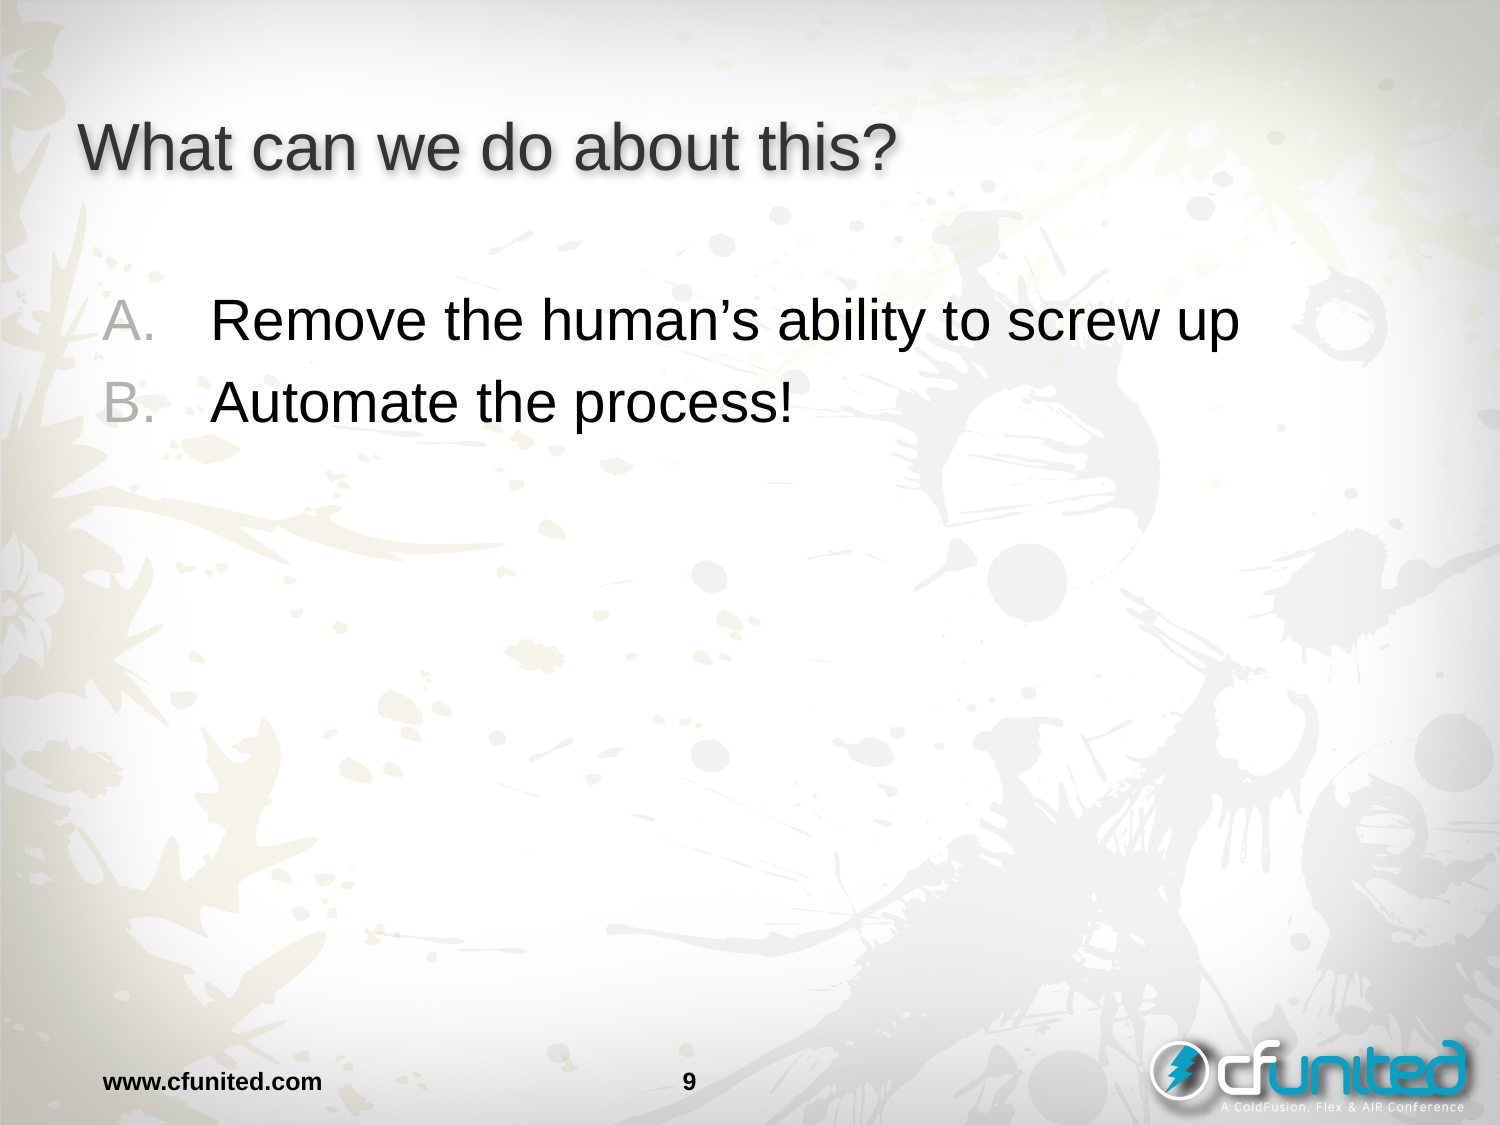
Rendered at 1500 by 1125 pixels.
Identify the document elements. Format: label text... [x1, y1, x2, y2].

picture [0, 0, 1500, 1125]
title What can we do about this? [62, 62, 1463, 226]
list Remove the human’s ability to screw up Automate the process! [87, 274, 1413, 1013]
